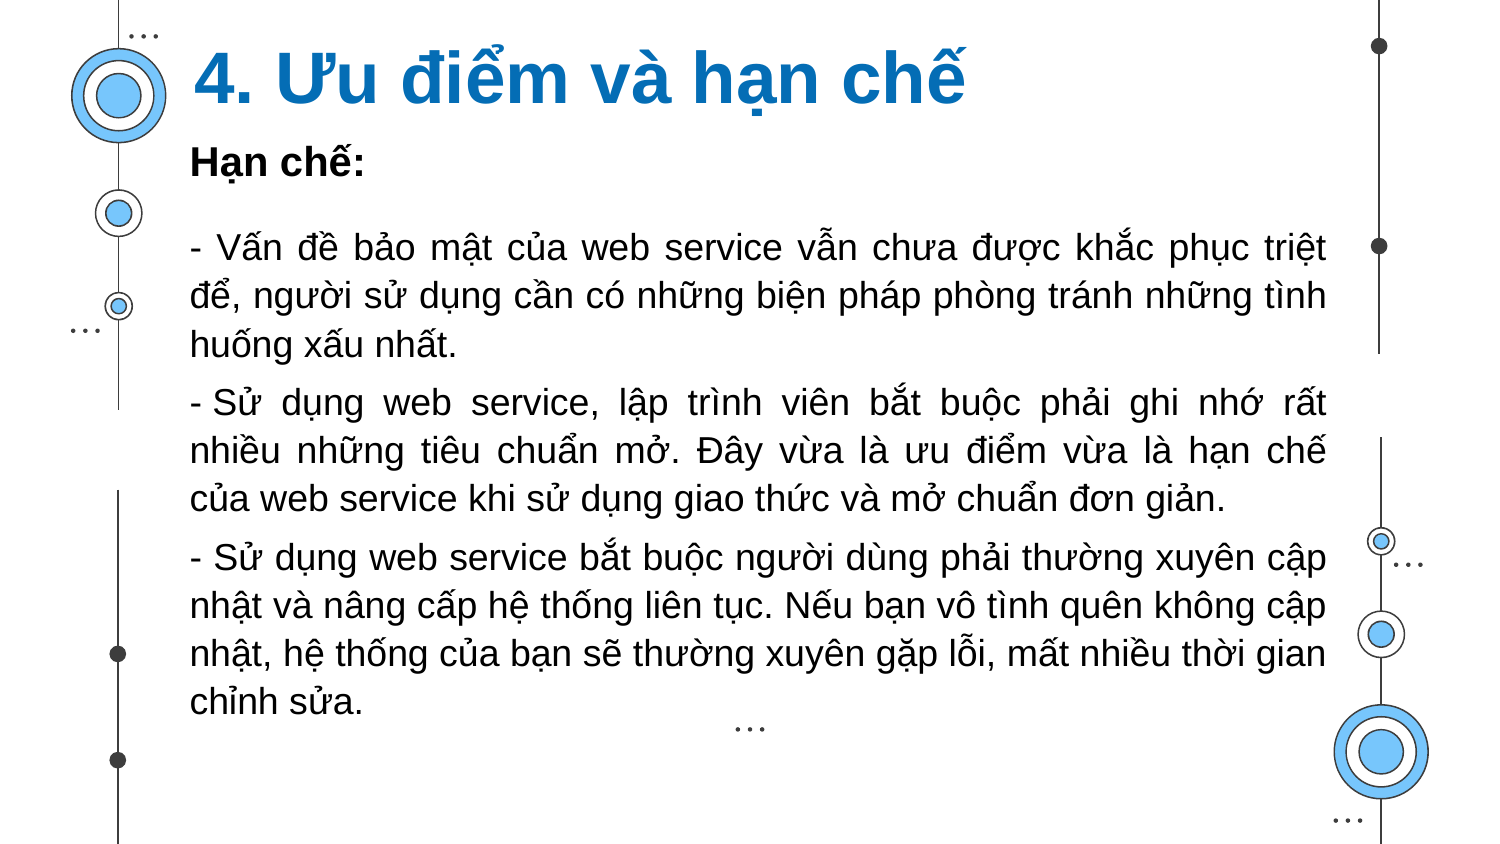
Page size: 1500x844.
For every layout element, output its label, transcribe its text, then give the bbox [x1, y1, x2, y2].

text_box Hạn chế: [174, 127, 925, 192]
text_box - Vấn đề bảo mật của web service vẫn chưa được khắc phục triệt để, người sử dụng cần có những biện pháp phòng tránh những tình huống xấu nhất. - Sử dụng web service, lập trình viên bắt buộc phải ghi nhớ rất nhiều những tiêu chuẩn mở. Đây vừa là ưu điểm vừa là hạn chế của web service khi sử dụng giao thức và mở chuẩn đơn giản. - Sử dụng web service bắt buộc người dùng phải thường xuyên cập nhật và nâng cấp hệ thống liên tục. Nếu bạn vô tình quên không cập nhật, hệ thống của bạn sẽ thường xuyên gặp lỗi, mất nhiều thời gian chỉnh sửa. [174, 212, 1342, 730]
text_box 4. Ưu điểm và hạn chế [179, 23, 983, 126]
